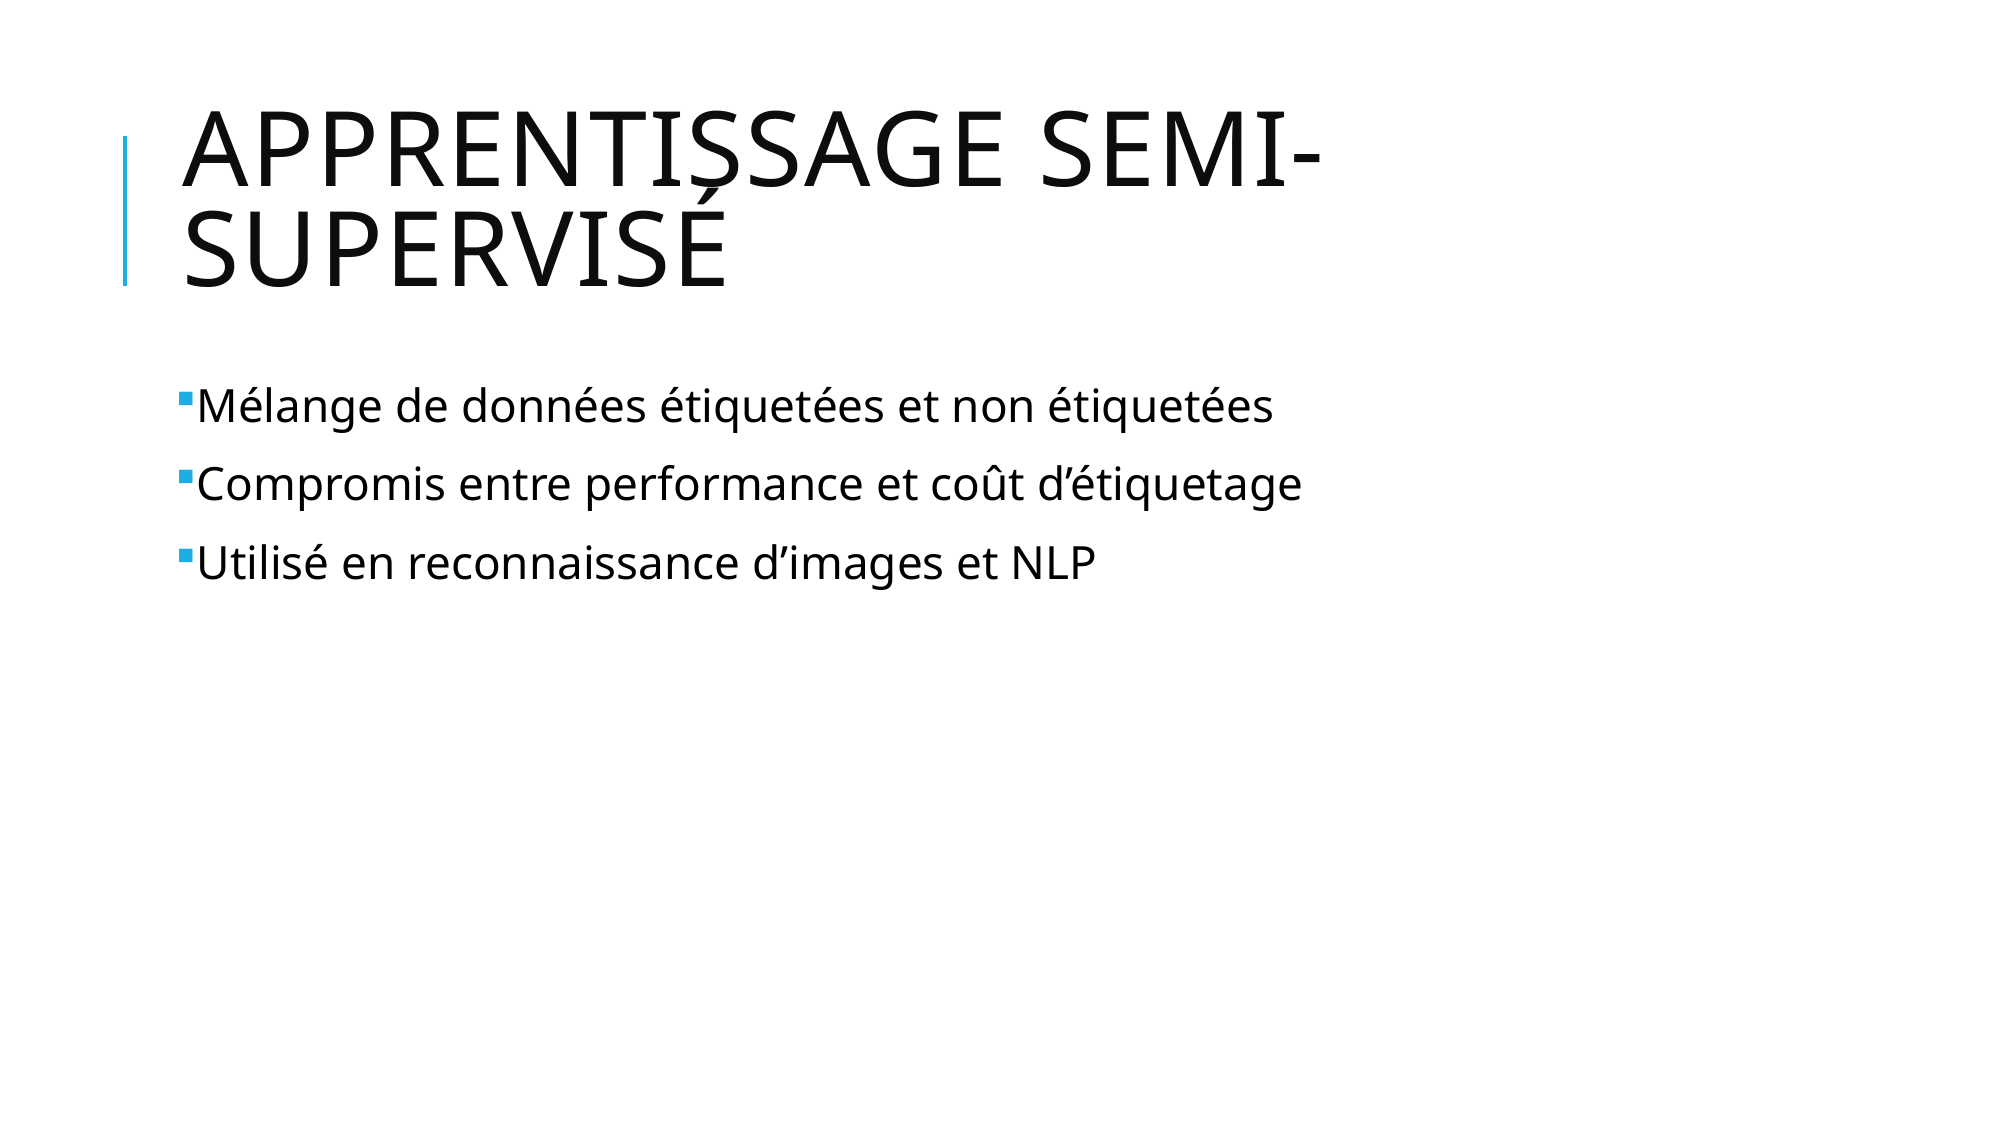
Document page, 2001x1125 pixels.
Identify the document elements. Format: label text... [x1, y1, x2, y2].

list Mélange de données étiquetées et non étiquetées Compromis entre performance et coût d’étiquetage Utilisé en reconnaissance d’images et NLP [168, 375, 1763, 1035]
title Apprentissage semi-supervisé [168, 83, 1763, 330]
